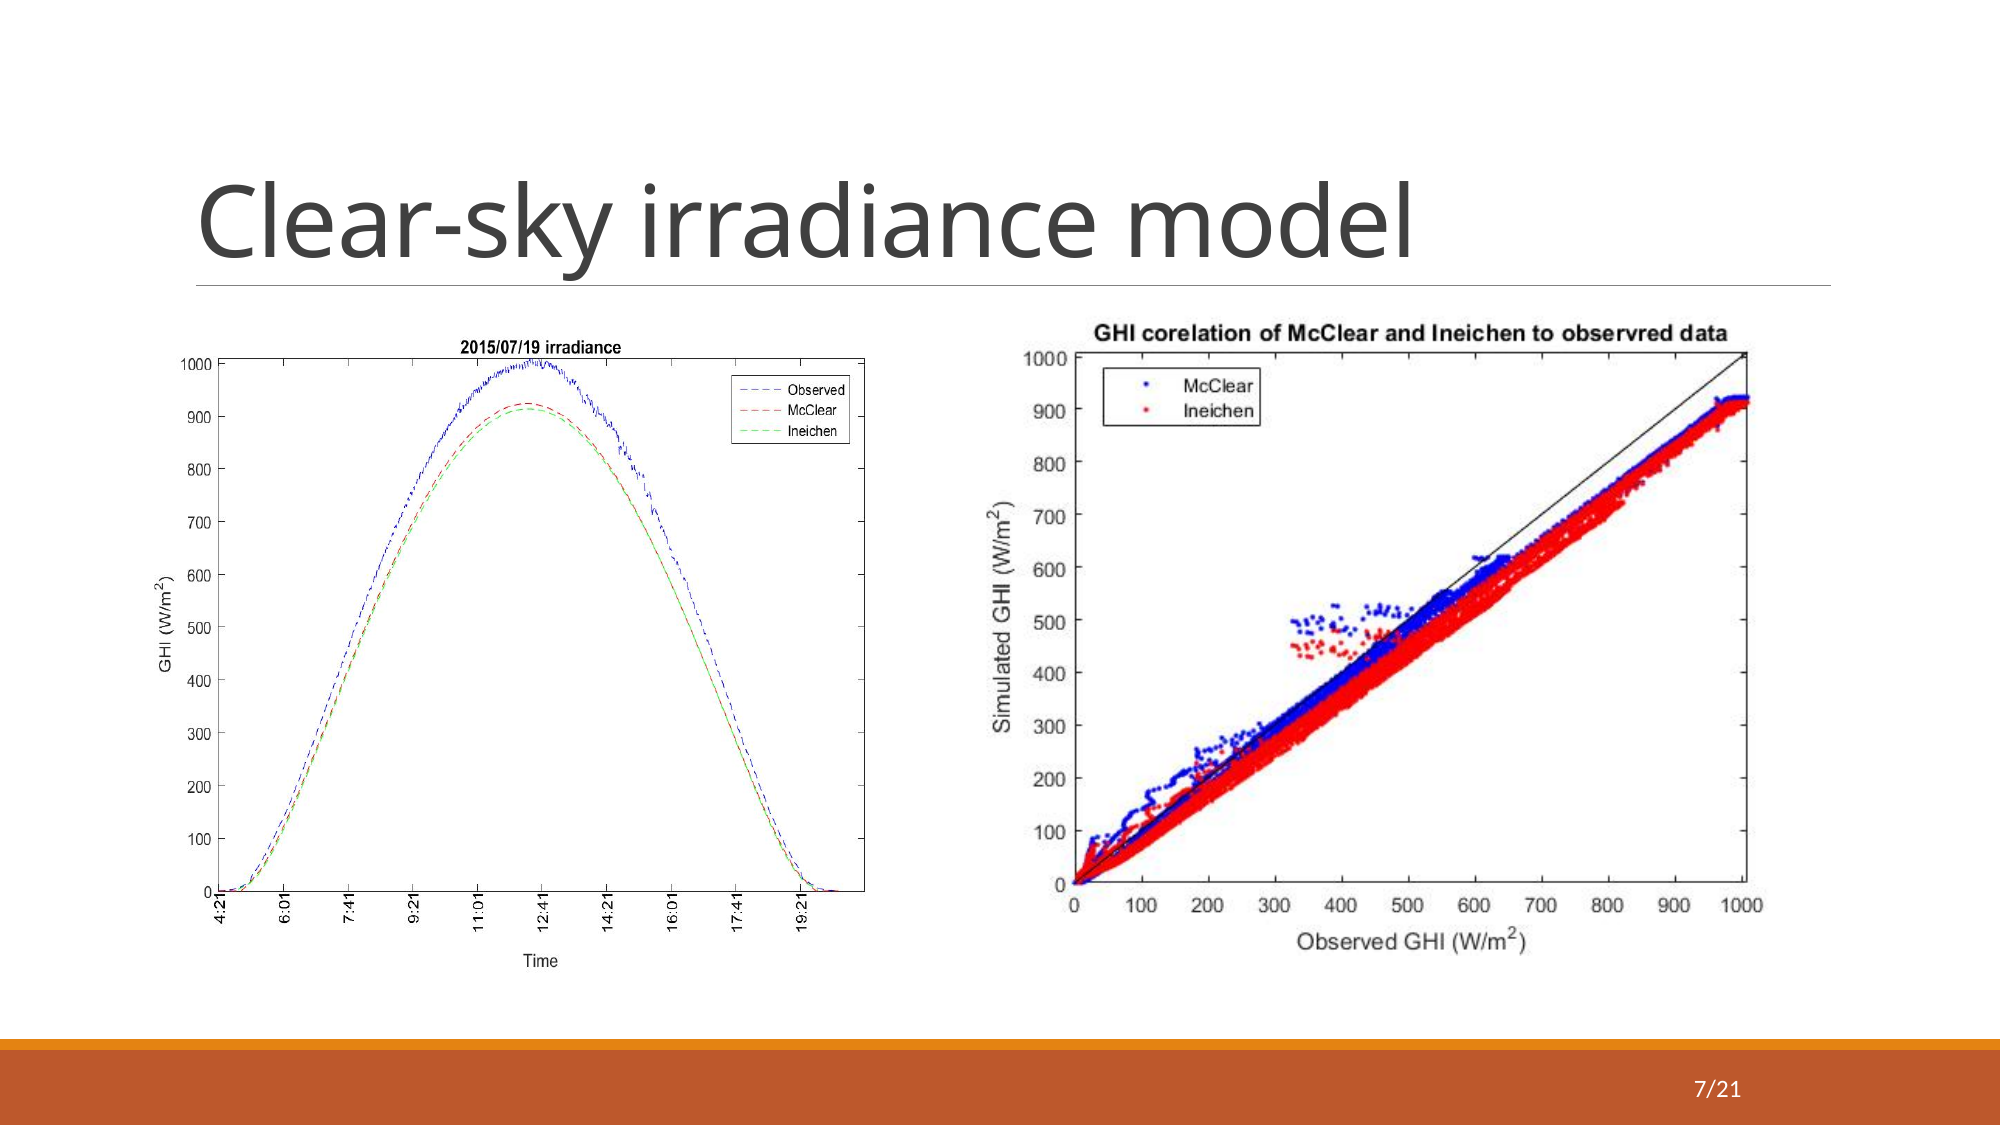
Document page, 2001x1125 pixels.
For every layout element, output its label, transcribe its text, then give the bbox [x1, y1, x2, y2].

title Clear-sky irradiance model [180, 47, 1830, 285]
picture [108, 304, 944, 1028]
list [961, 304, 1831, 956]
